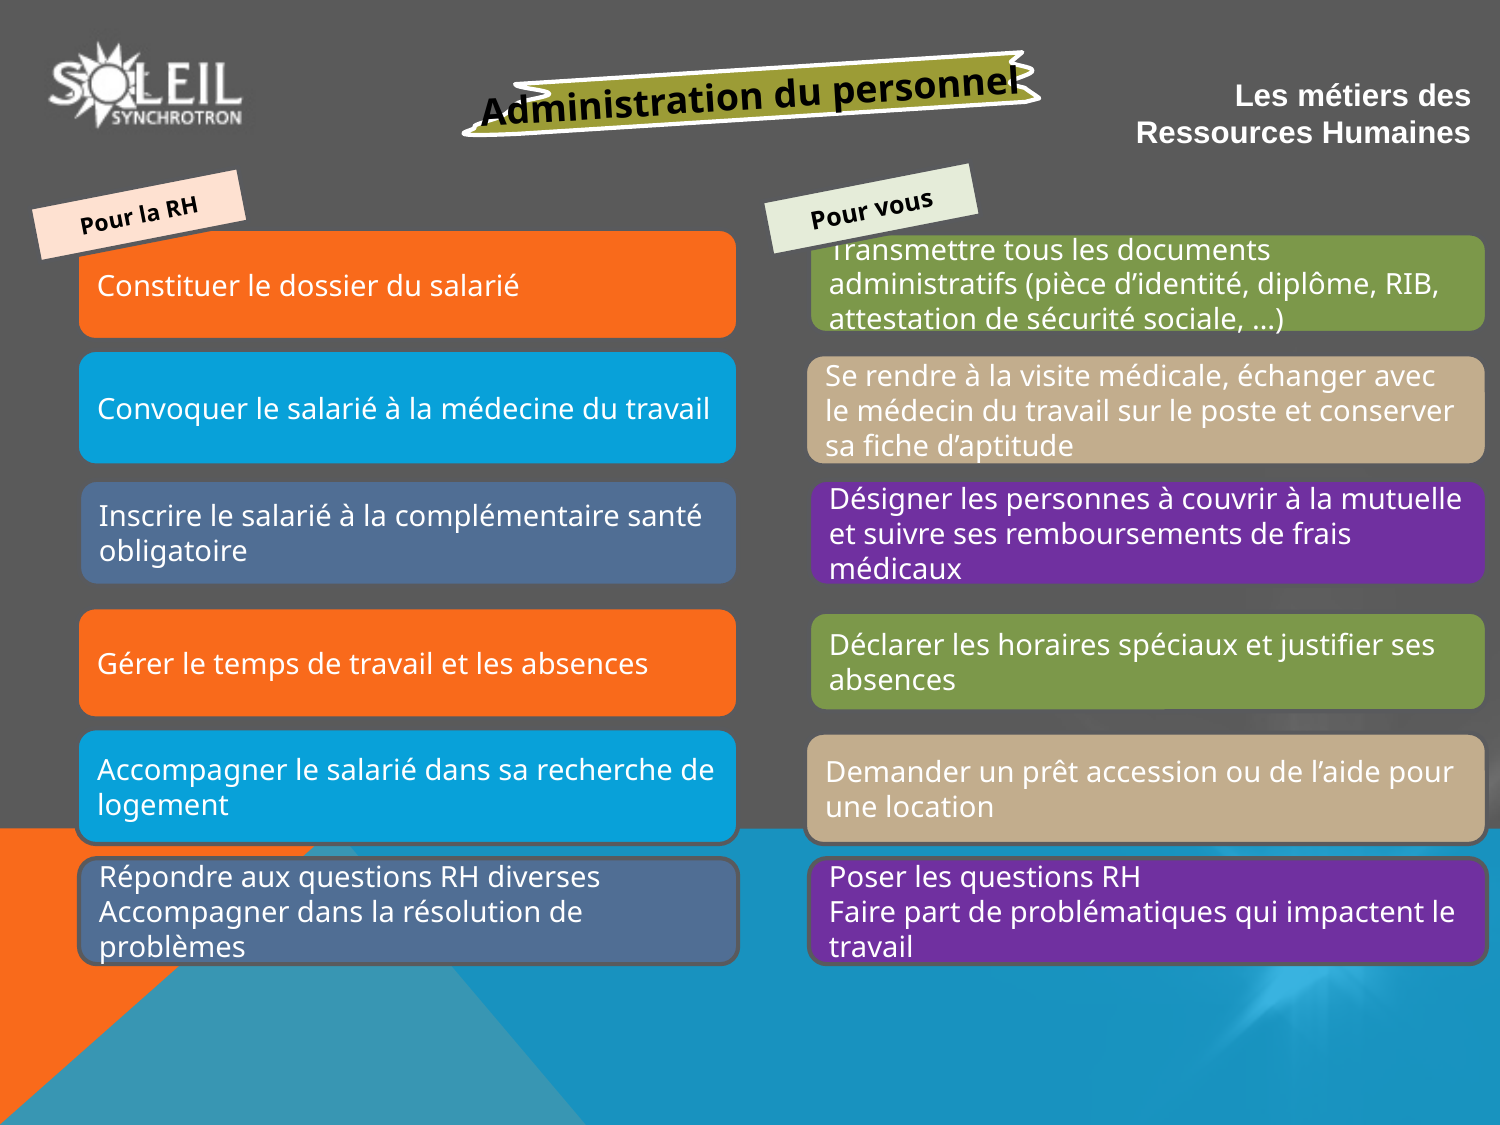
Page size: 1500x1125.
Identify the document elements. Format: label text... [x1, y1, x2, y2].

text_box Transmettre tous les documents administratifs (pièce d’identité, diplôme, RIB, attestation de sécurité sociale, …) [806, 231, 1490, 336]
text_box Déclarer les horaires spéciaux et justifier ses absences [806, 609, 1490, 714]
text_box Désigner les personnes à couvrir à la mutuelle et suivre ses remboursements de frais médicaux [806, 477, 1490, 588]
text_box Pour la RH [27, 165, 251, 265]
text_box Inscrire le salarié à la complémentaire santé obligatoire [76, 477, 741, 588]
text_box Administration du personnel [461, 50, 1042, 138]
text_box Les métiers des Ressources Humaines [1116, 67, 1487, 163]
picture [0, 0, 1500, 1125]
text_box Gérer le temps de travail et les absences [74, 605, 741, 721]
text_box Répondre aux questions RH diverses Accompagner dans la résolution de problèmes [76, 856, 741, 967]
text_box Se rendre à la visite médicale, échanger avec le médecin du travail sur le poste et conserver sa fiche d’aptitude [802, 352, 1489, 468]
text_box Pour vous [759, 158, 984, 259]
text_box Constituer le dossier du salarié [74, 226, 741, 343]
text_box Poser les questions RH Faire part de problématiques qui impactent le travail [806, 856, 1490, 967]
text_box Accompagner le salarié dans sa recherche de logement [74, 726, 741, 847]
text_box Demander un prêt accession ou de l’aide pour une location [802, 730, 1489, 847]
text_box Convoquer le salarié à la médecine du travail [74, 347, 741, 468]
